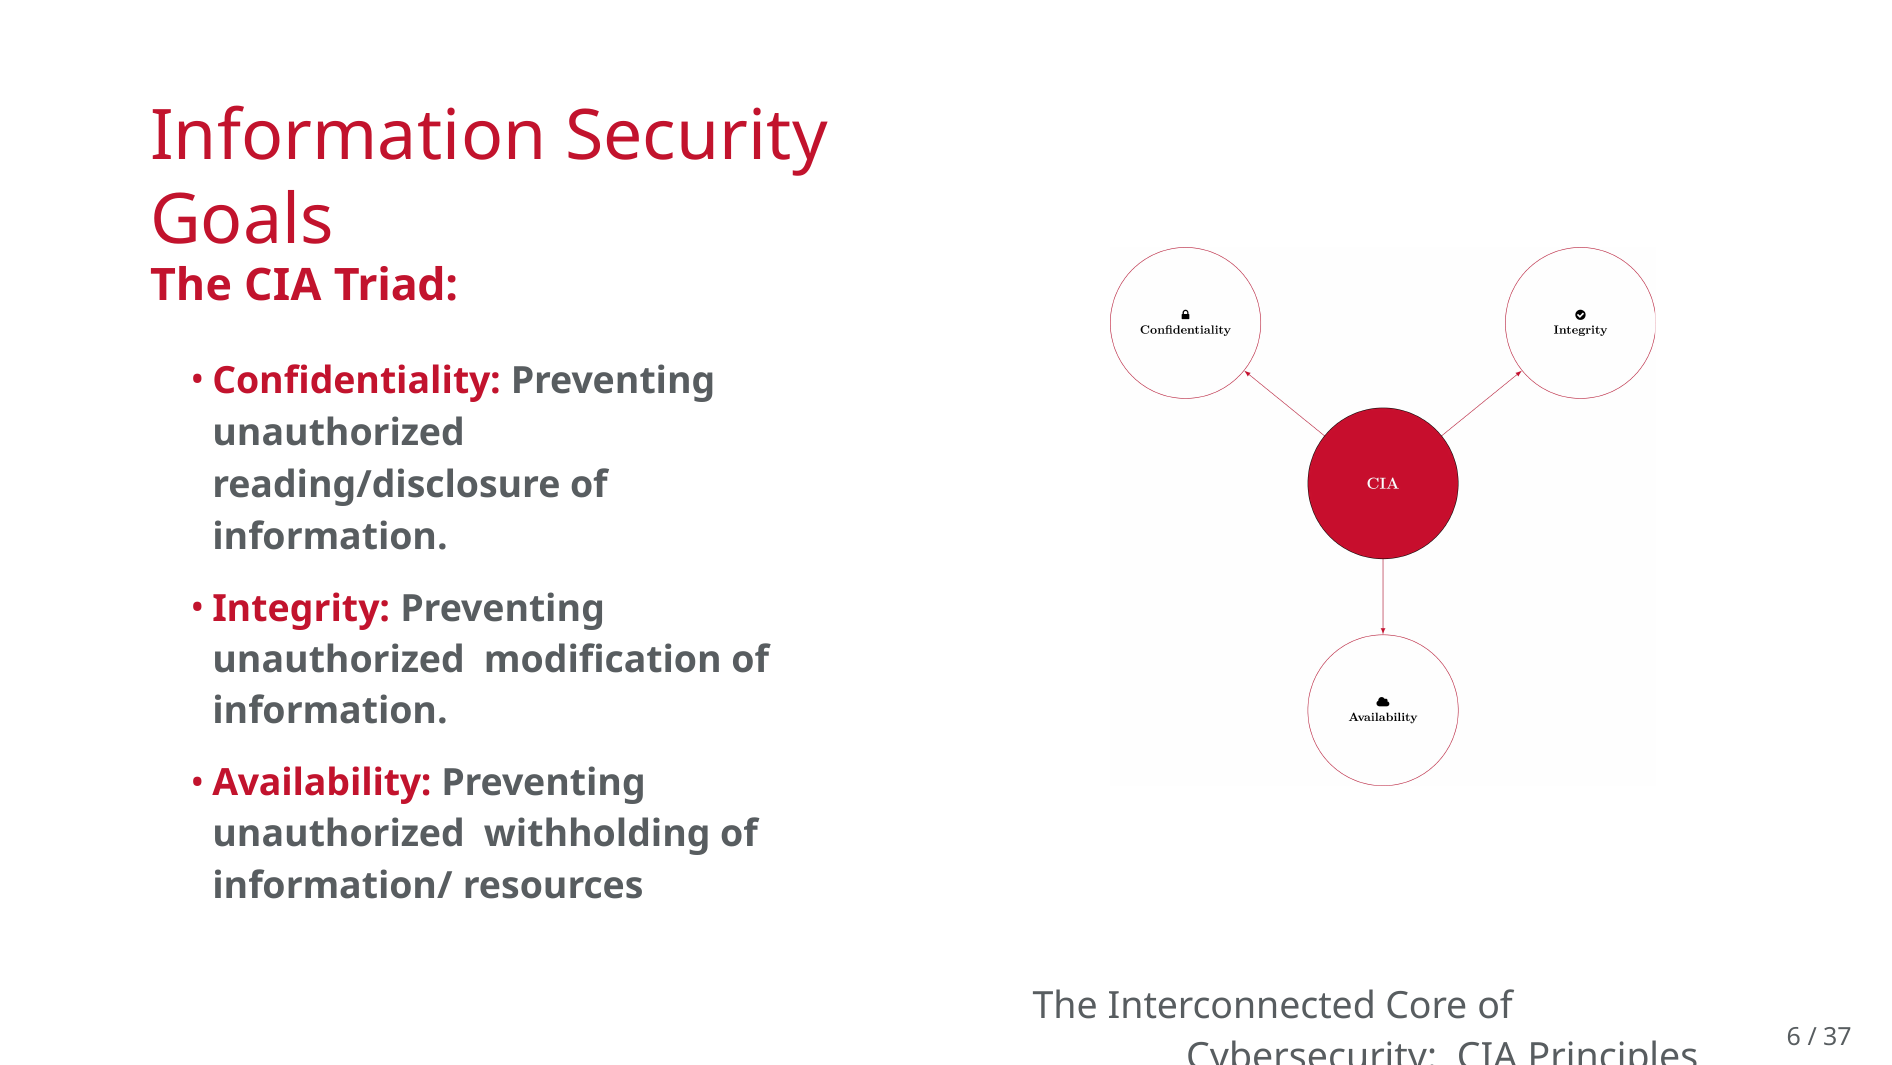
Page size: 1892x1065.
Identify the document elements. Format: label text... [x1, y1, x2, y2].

text_box [1110, 247, 1656, 252]
title Information Security Goals [147, 86, 891, 268]
slide_number 10 / 37 [1780, 1020, 1868, 1065]
text_box The CIA Triad: Confidentiality: Preventing unauthorized reading/disclosure of information. Integrity: Preventing unauthorized modification of information. Availability: Preventing unauthorized withholding of information/ resources The Interconnected Core of Cybersecurity: CIA Principles in Focus. [147, 252, 1735, 1065]
